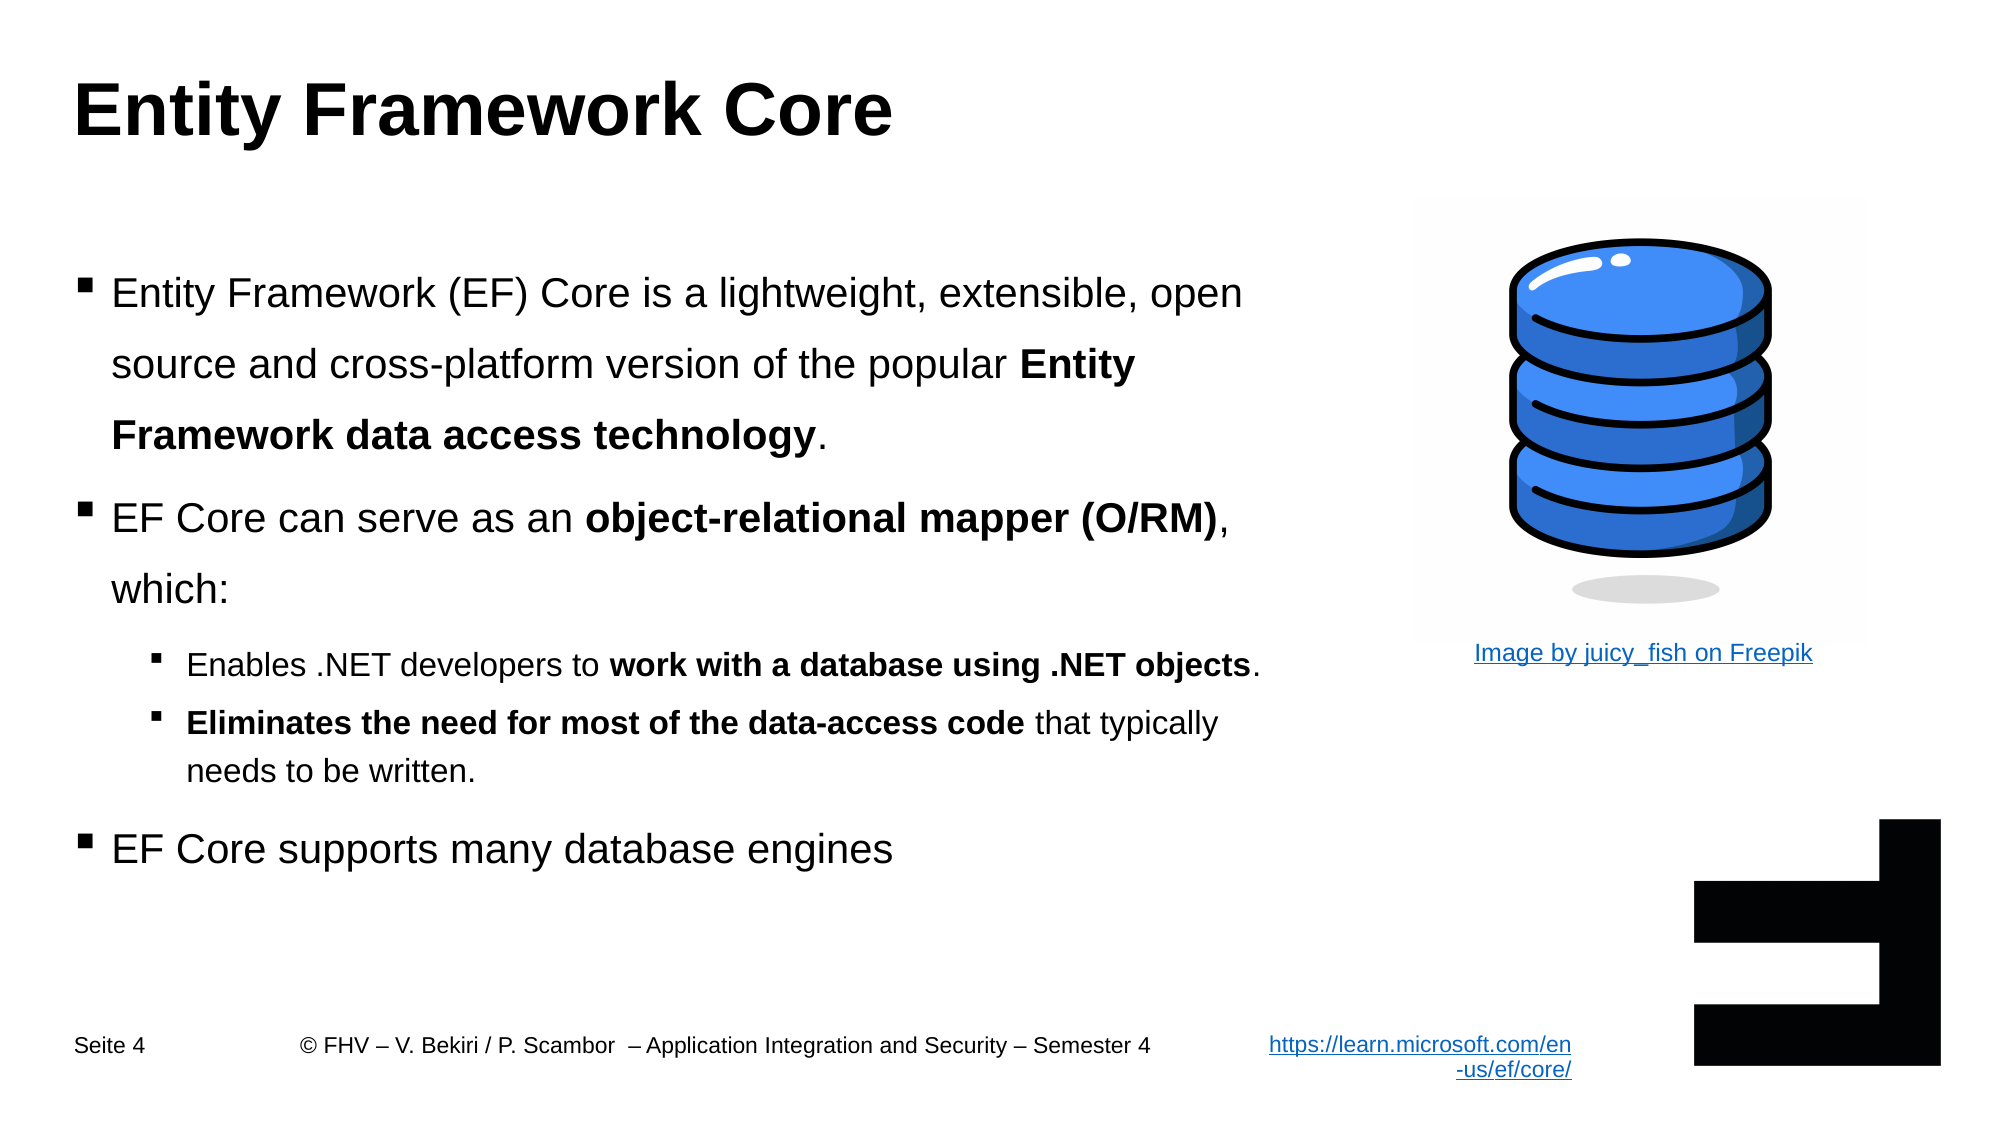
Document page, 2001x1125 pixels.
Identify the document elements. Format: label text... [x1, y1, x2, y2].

picture [1694, 819, 1941, 1066]
slide_number Seite 4 [59, 1026, 225, 1069]
text_box Image by juicy_fish on Freepik [1459, 632, 1866, 674]
footer © FHV – V. Bekiri / P. Scambor – Application Integration and Security – Semester 4 [285, 1026, 1526, 1069]
text_box https://learn.microsoft.com/en-us/ef/core/ [1222, 1025, 1587, 1068]
picture [1414, 195, 1866, 646]
list Entity Framework (EF) Core is a lightweight, extensible, open source and cross-platform version of the popular Entity Framework data access technology. EF Core can serve as an object-relational mapper (O/RM), which: Enables .NET developers to work with a database using .NET objects. Eliminates the need for most of the data-access code that typically needs to be written. EF Core supports many database engines [59, 238, 1300, 1002]
title Entity Framework Core [59, 59, 1525, 196]
